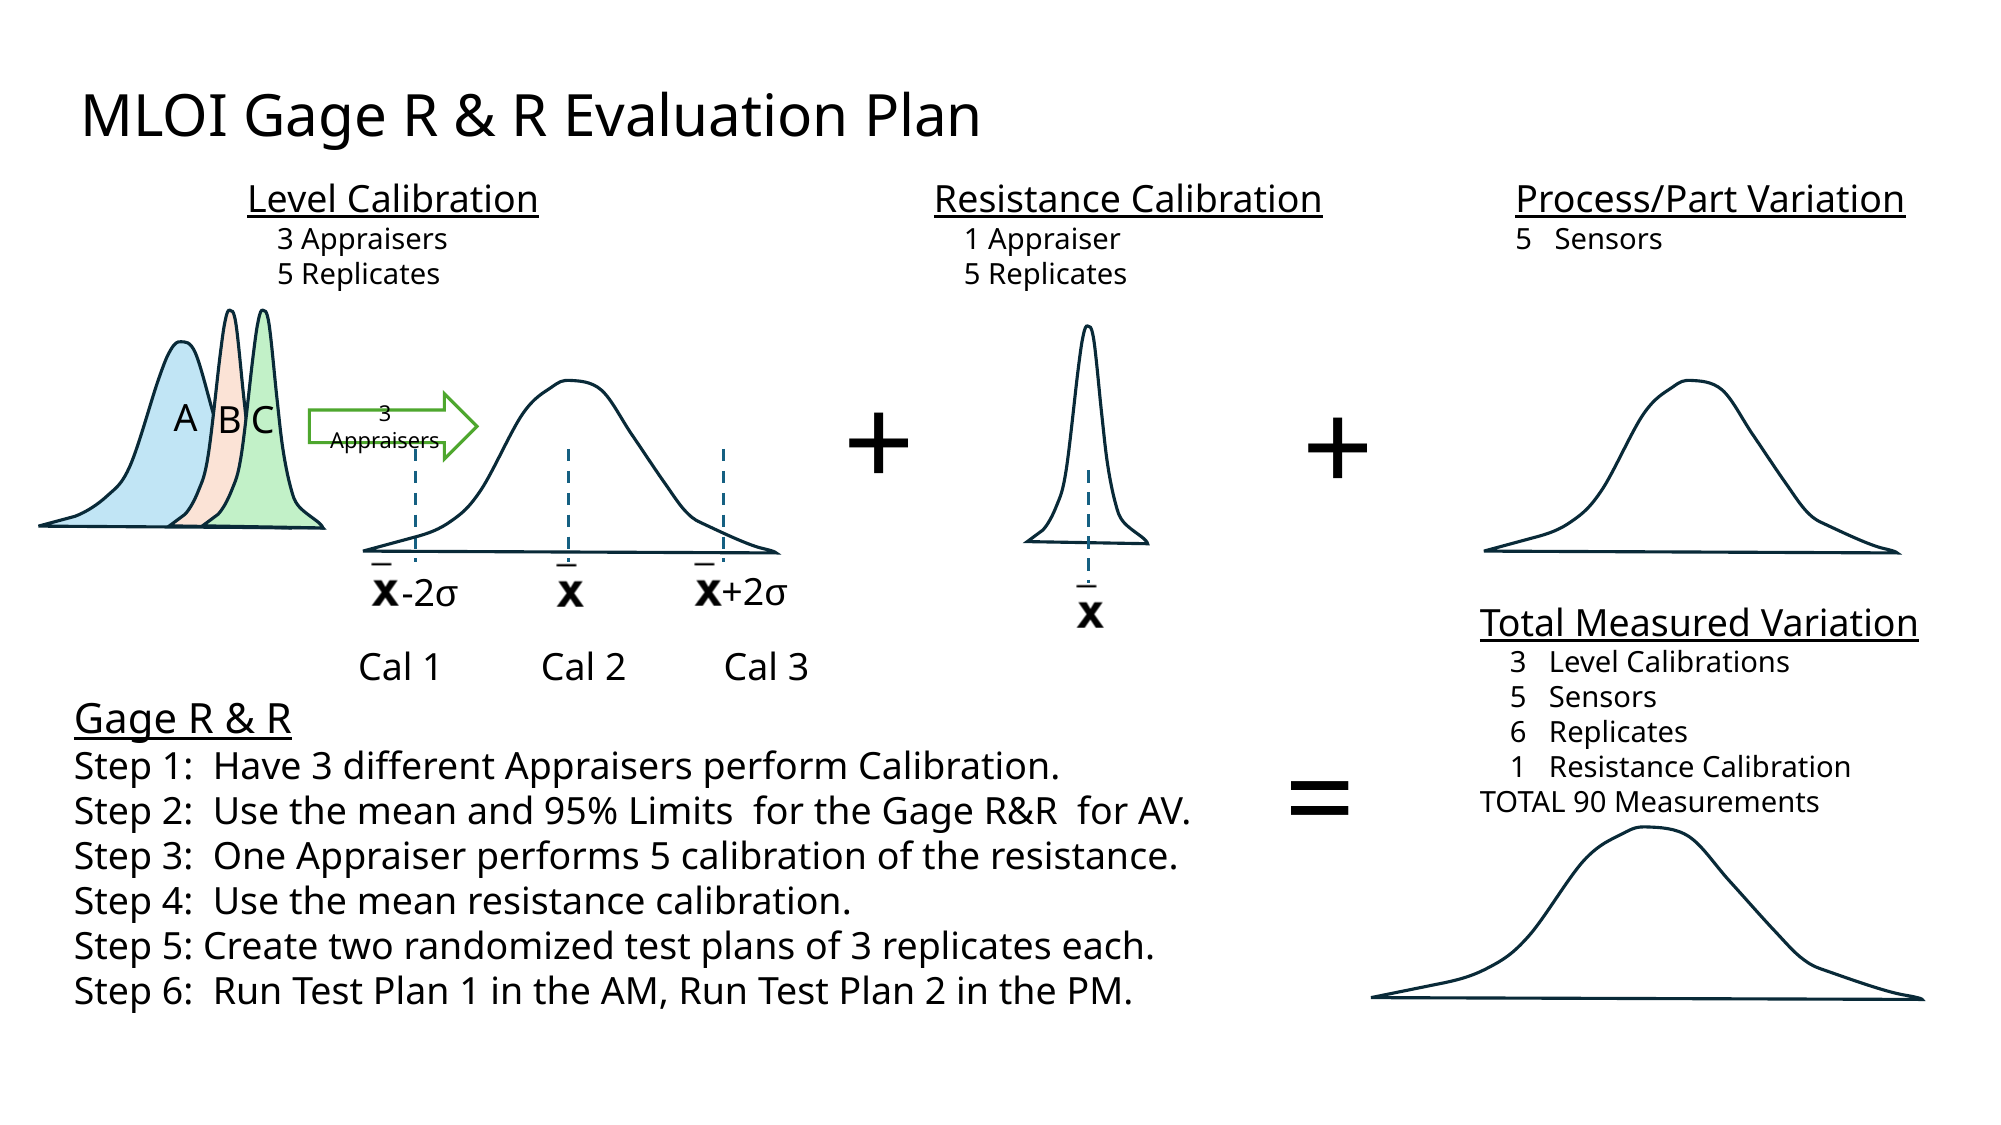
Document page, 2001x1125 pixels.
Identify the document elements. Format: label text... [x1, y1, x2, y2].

text_box A [158, 386, 203, 447]
text_box B [164, 308, 246, 528]
text_box Total Measured Variation 3 Level Calibrations 5 Sensors 6 Replicates 1 Resistance Calibration TOTAL 90 Measurements [1465, 591, 1935, 826]
picture [530, 550, 602, 613]
text_box Gage R & R Step 1: Have 3 different Appraisers perform Calibration. Step 2: Use the mean and 95% Limits for the Gage R&R for AV. Step 3: One Appraiser performs 5 calibration of the resistance. Step 4: Use the mean resistance calibration. Step 5: Create two randomized test plans of 3 replicates each. Step 6: Run Test Plan 1 in the AM, Run Test Plan 2 in the PM. [59, 684, 1208, 1020]
text_box -2σ [386, 561, 474, 622]
picture [668, 549, 740, 612]
picture [1051, 572, 1123, 634]
text_box +2σ [706, 561, 803, 621]
text_box [38, 340, 212, 529]
text_box Cal 1 Cal 2 Cal 3 [343, 635, 826, 684]
picture [345, 549, 417, 612]
text_box Process/Part Variation 5 Sensors [1500, 167, 1921, 263]
text_box + [1287, 360, 1389, 525]
text_box 3 Appraisers [307, 389, 480, 463]
text_box [364, 535, 414, 549]
text_box Level Calibration 3 Appraisers 5 Replicates [232, 227, 555, 298]
text_box [416, 378, 723, 555]
title MLOI Gage R & R Evaluation Plan [65, 8, 1791, 227]
text_box [1483, 378, 1903, 555]
text_box = [1269, 709, 1371, 875]
text_box + [828, 355, 930, 521]
text_box C [197, 308, 326, 530]
text_box [725, 532, 782, 555]
text_box [1022, 324, 1150, 546]
text_box [1370, 826, 1926, 1002]
text_box Resistance Calibration 1 Appraiser 5 Replicates [919, 227, 1338, 298]
